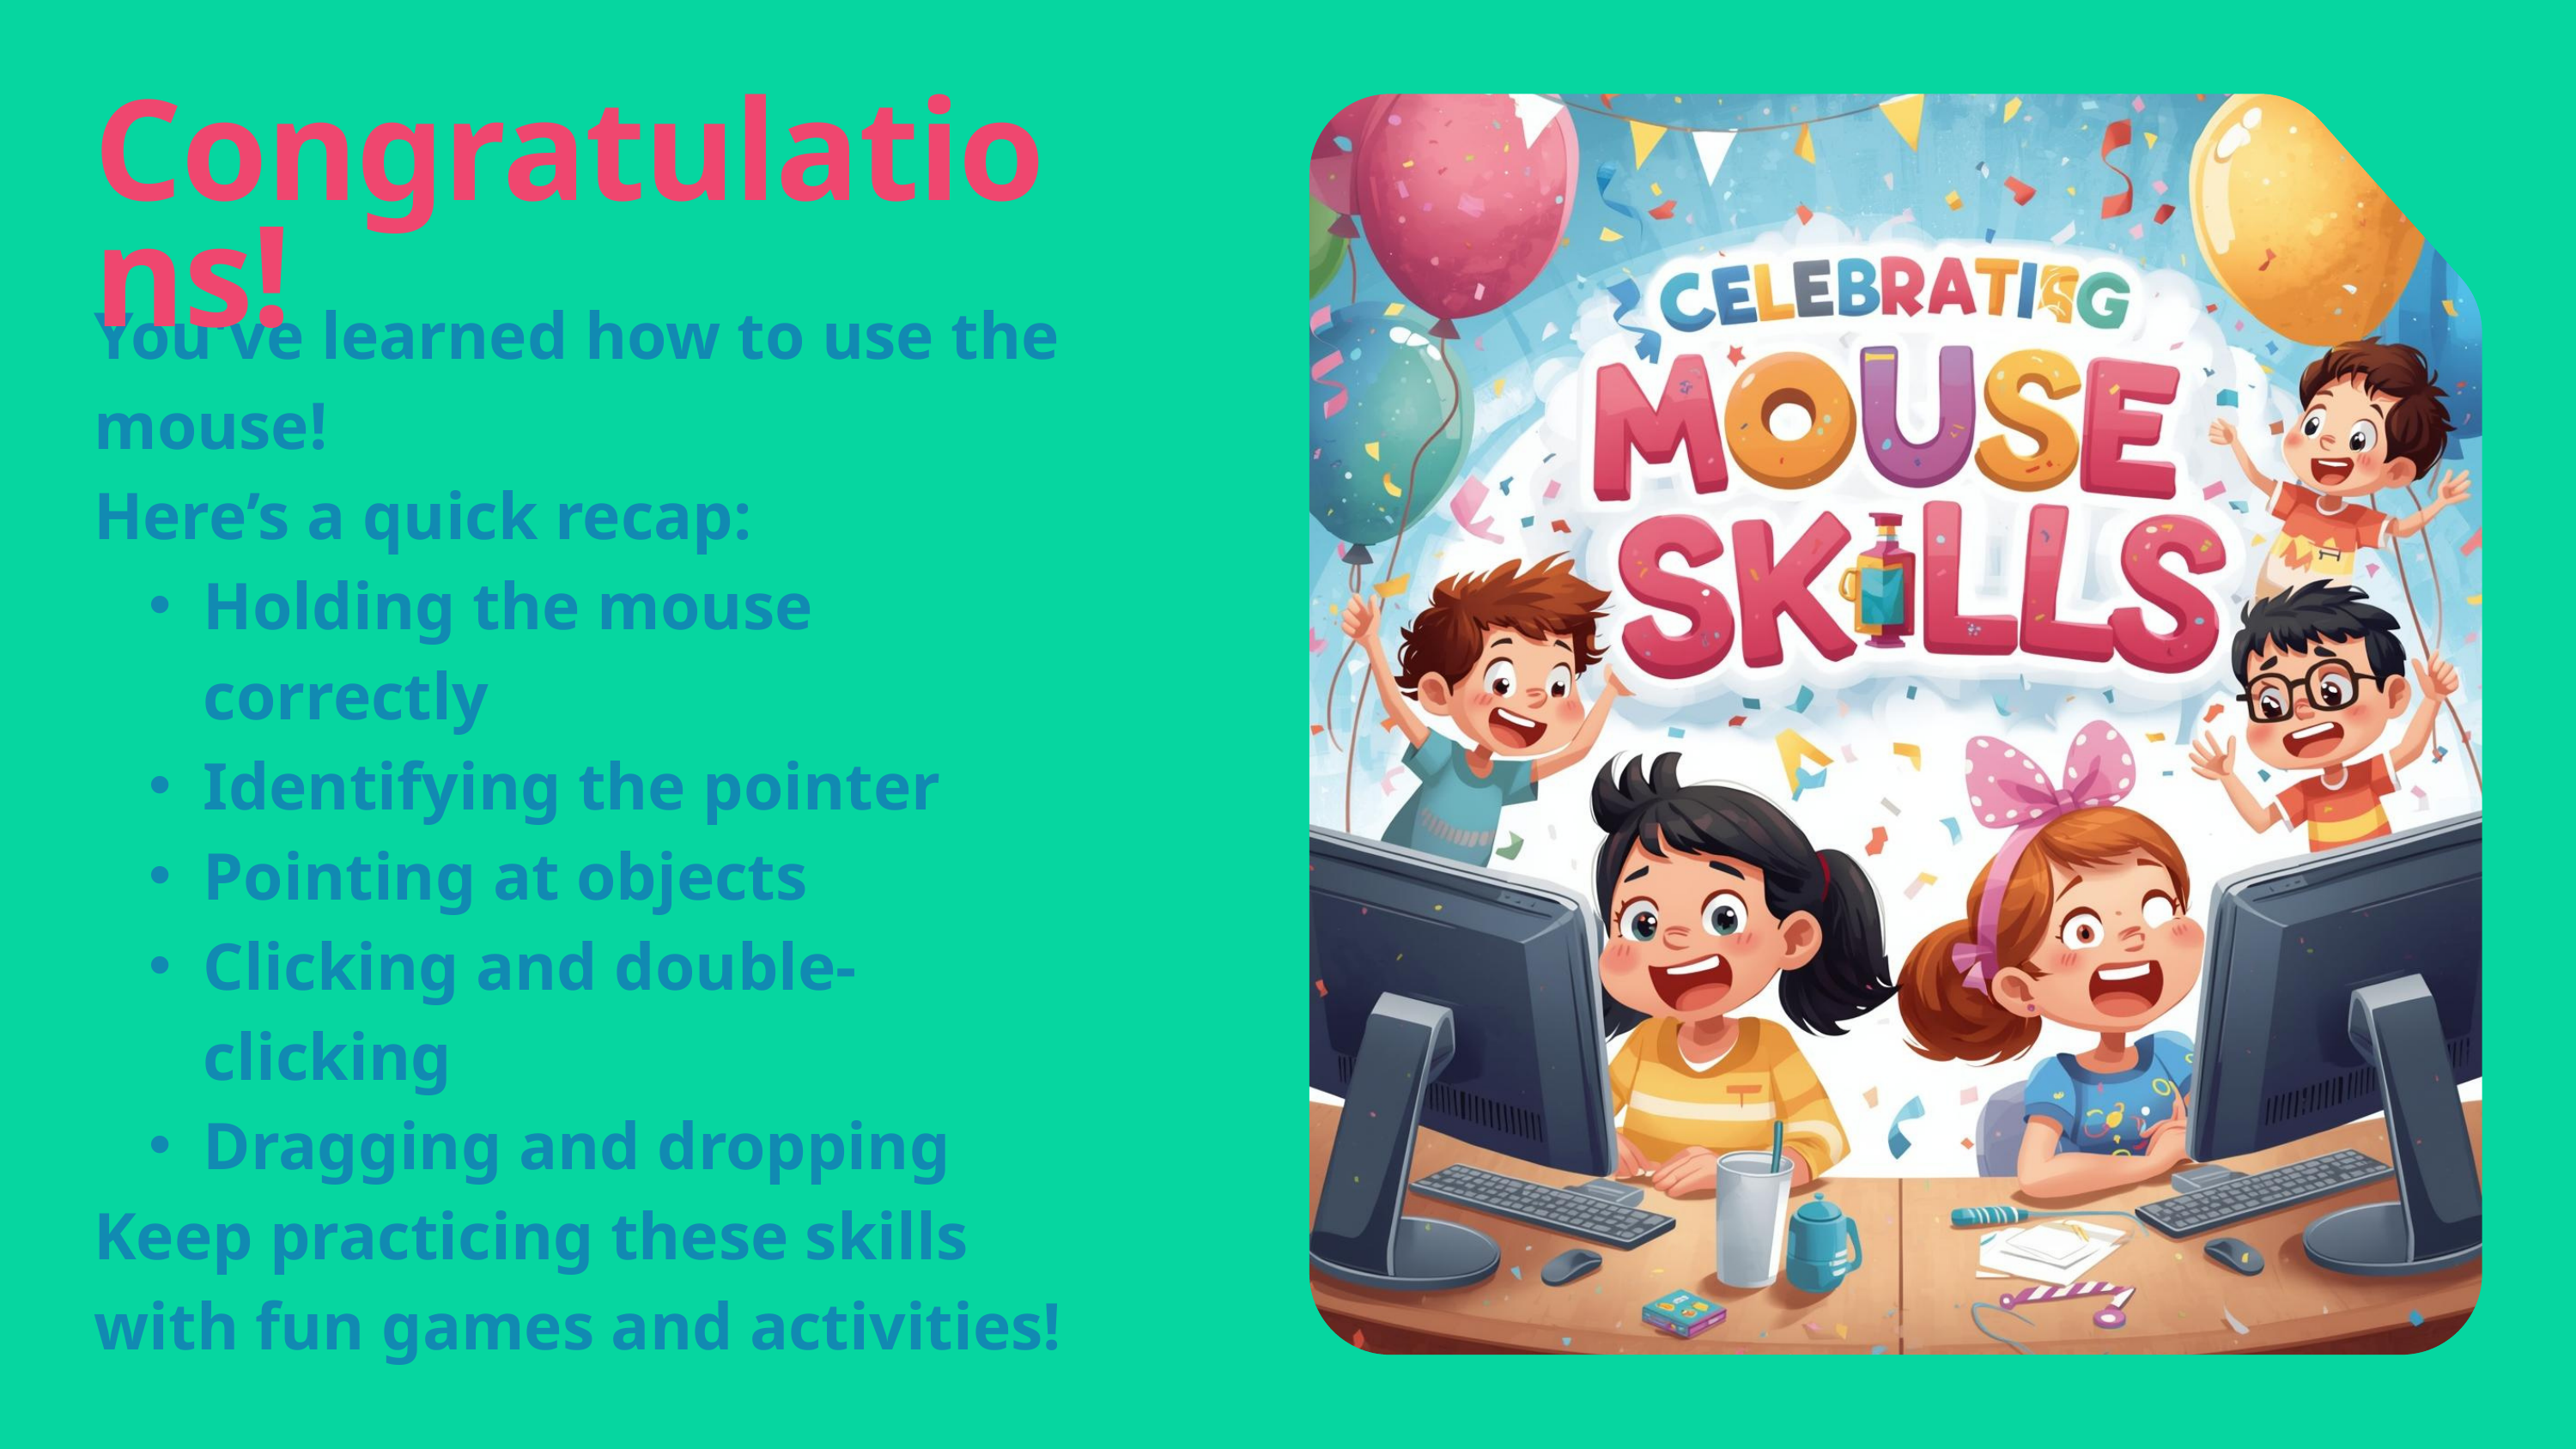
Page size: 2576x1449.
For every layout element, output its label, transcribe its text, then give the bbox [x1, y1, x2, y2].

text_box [1309, 94, 2482, 1355]
text_box You've learned how to use the mouse! Here’s a quick recap: Holding the mouse correctly Identifying the pointer Pointing at objects Clicking and double-clicking Dragging and dropping Keep practicing these skills with fun games and activities! [94, 355, 1064, 1363]
text_box Congratulations! [94, 103, 1064, 355]
